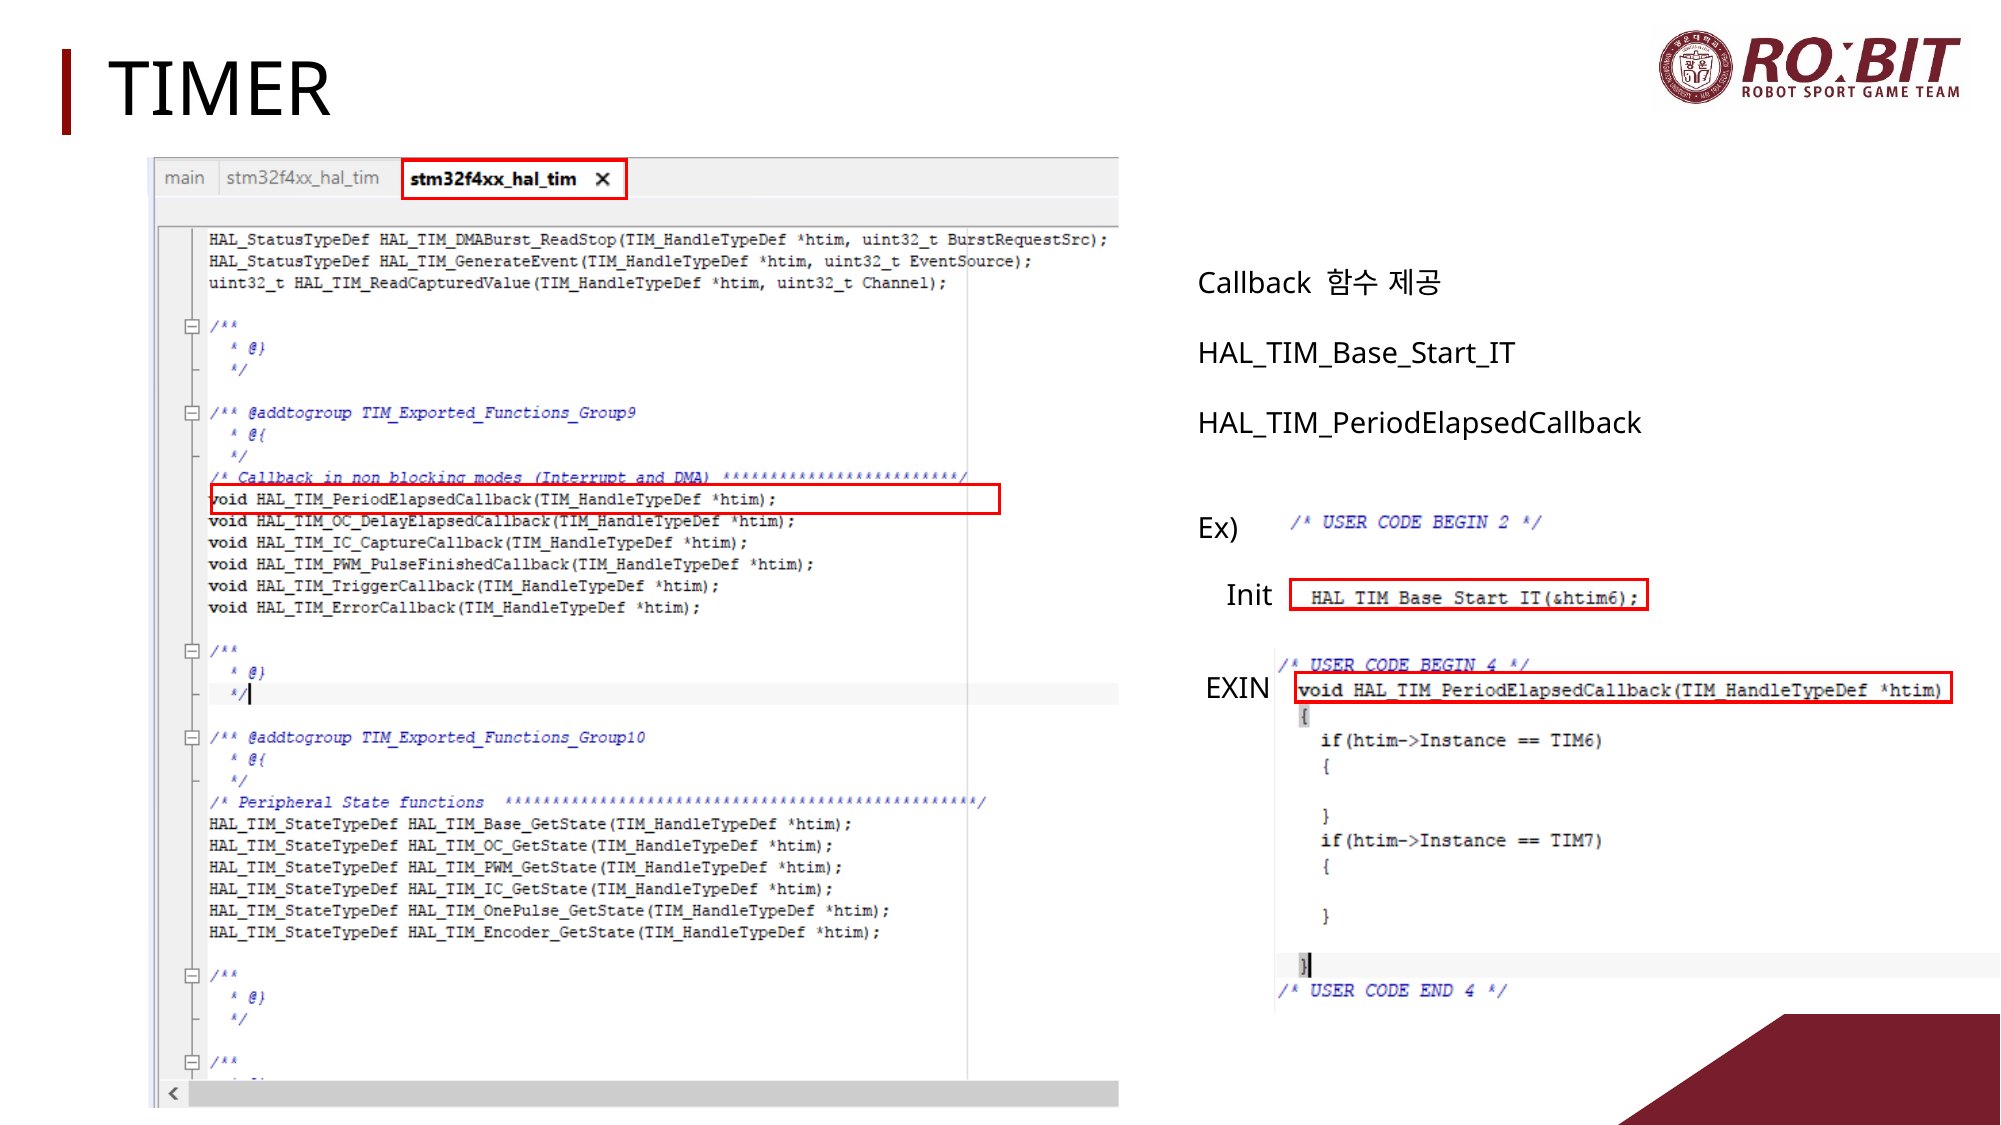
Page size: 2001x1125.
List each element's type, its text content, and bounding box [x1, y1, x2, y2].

picture [147, 157, 1119, 1108]
text_box Callback 함수 제공 HAL_TIM_Base_Start_IT HAL_TIM_PeriodElapsedCallback Ex) [1182, 257, 1850, 552]
title TIMER [93, 36, 1632, 146]
text_box EXIN [1190, 662, 1274, 712]
picture [1274, 500, 1759, 610]
text_box Init [1211, 568, 1934, 619]
picture [1274, 648, 2000, 1014]
picture [1650, 23, 1971, 111]
